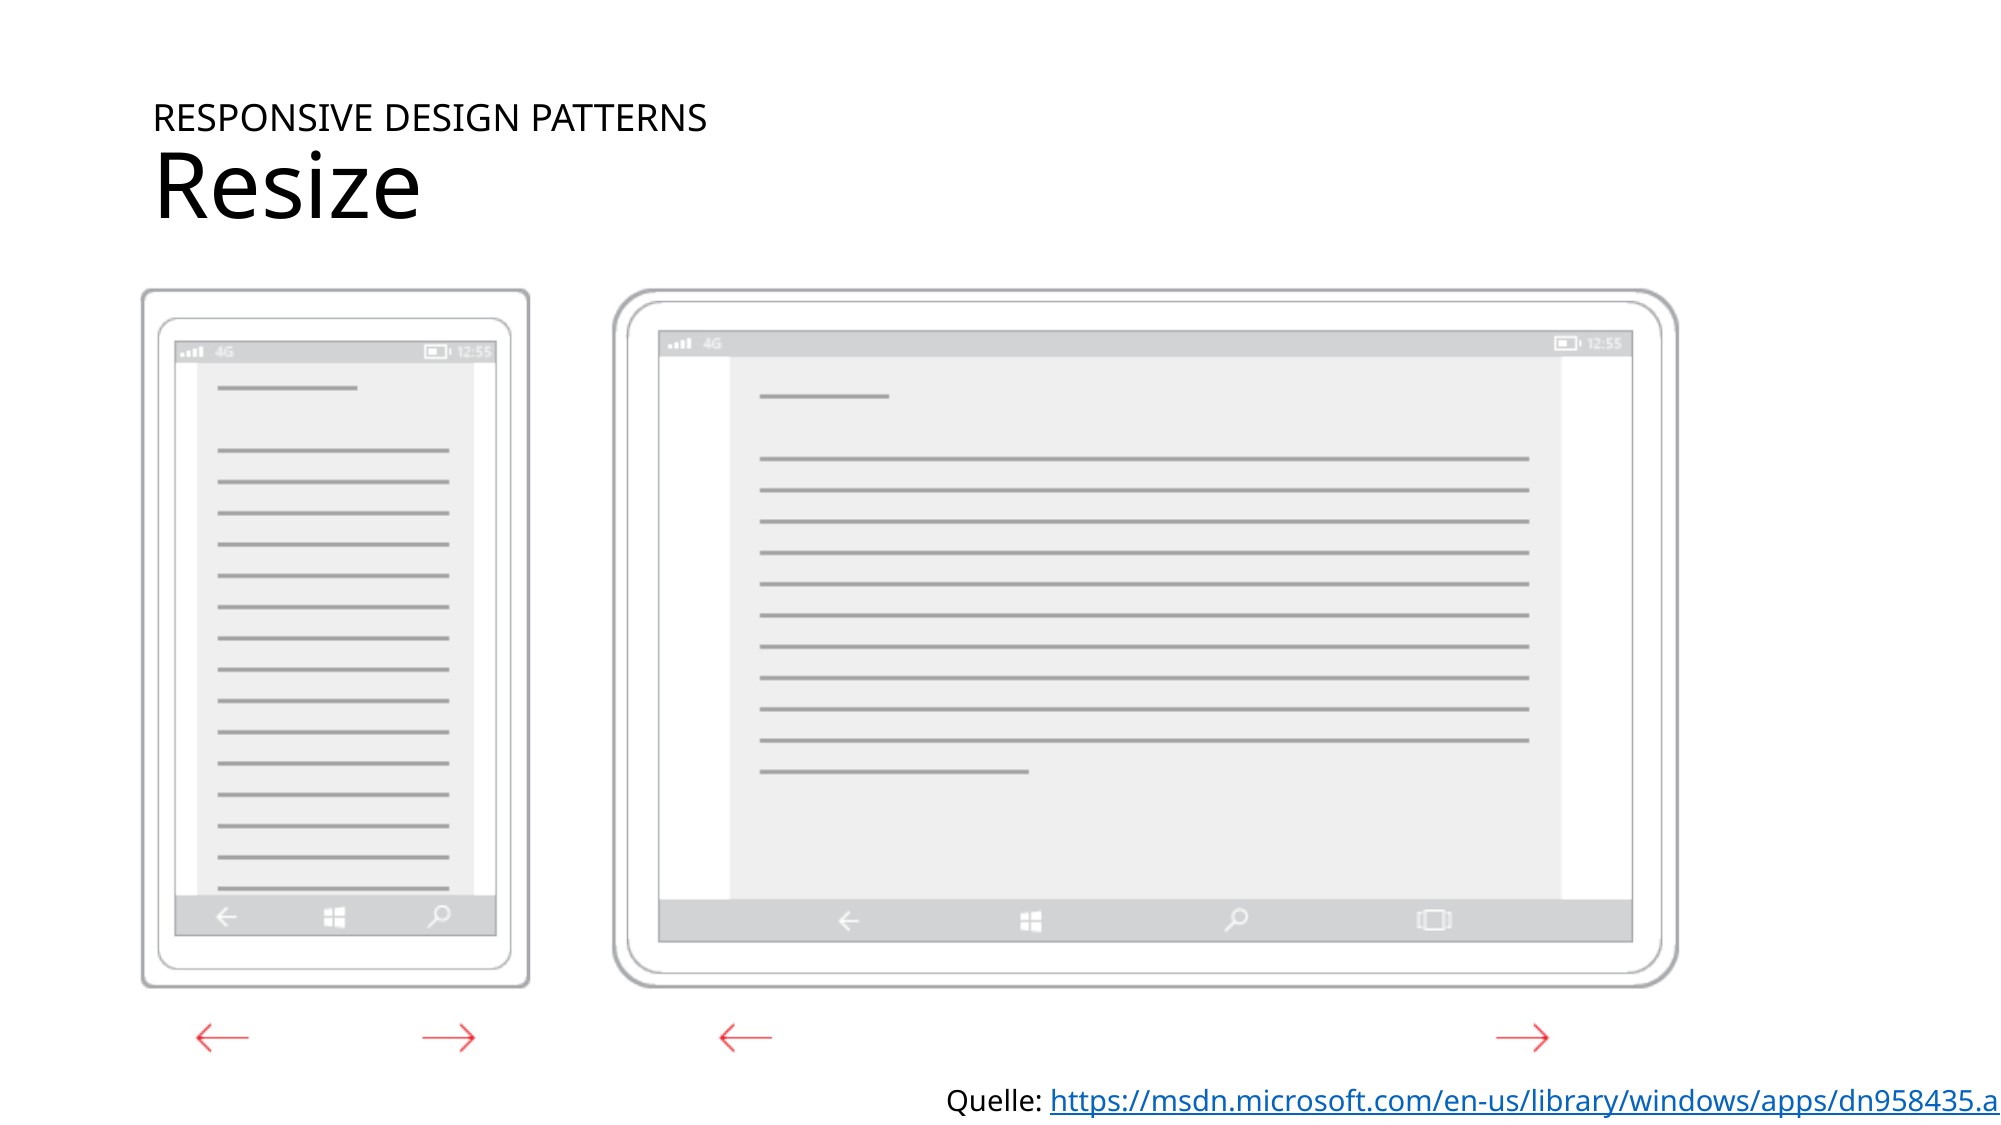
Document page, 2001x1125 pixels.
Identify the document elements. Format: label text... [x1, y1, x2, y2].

title RESPONSIVE DESIGN PATTERNS Resize [137, 59, 1863, 278]
text_box Quelle: https://msdn.microsoft.com/en-us/library/windows/apps/dn958435.aspx [931, 1074, 2000, 1125]
picture [137, 226, 1682, 1102]
